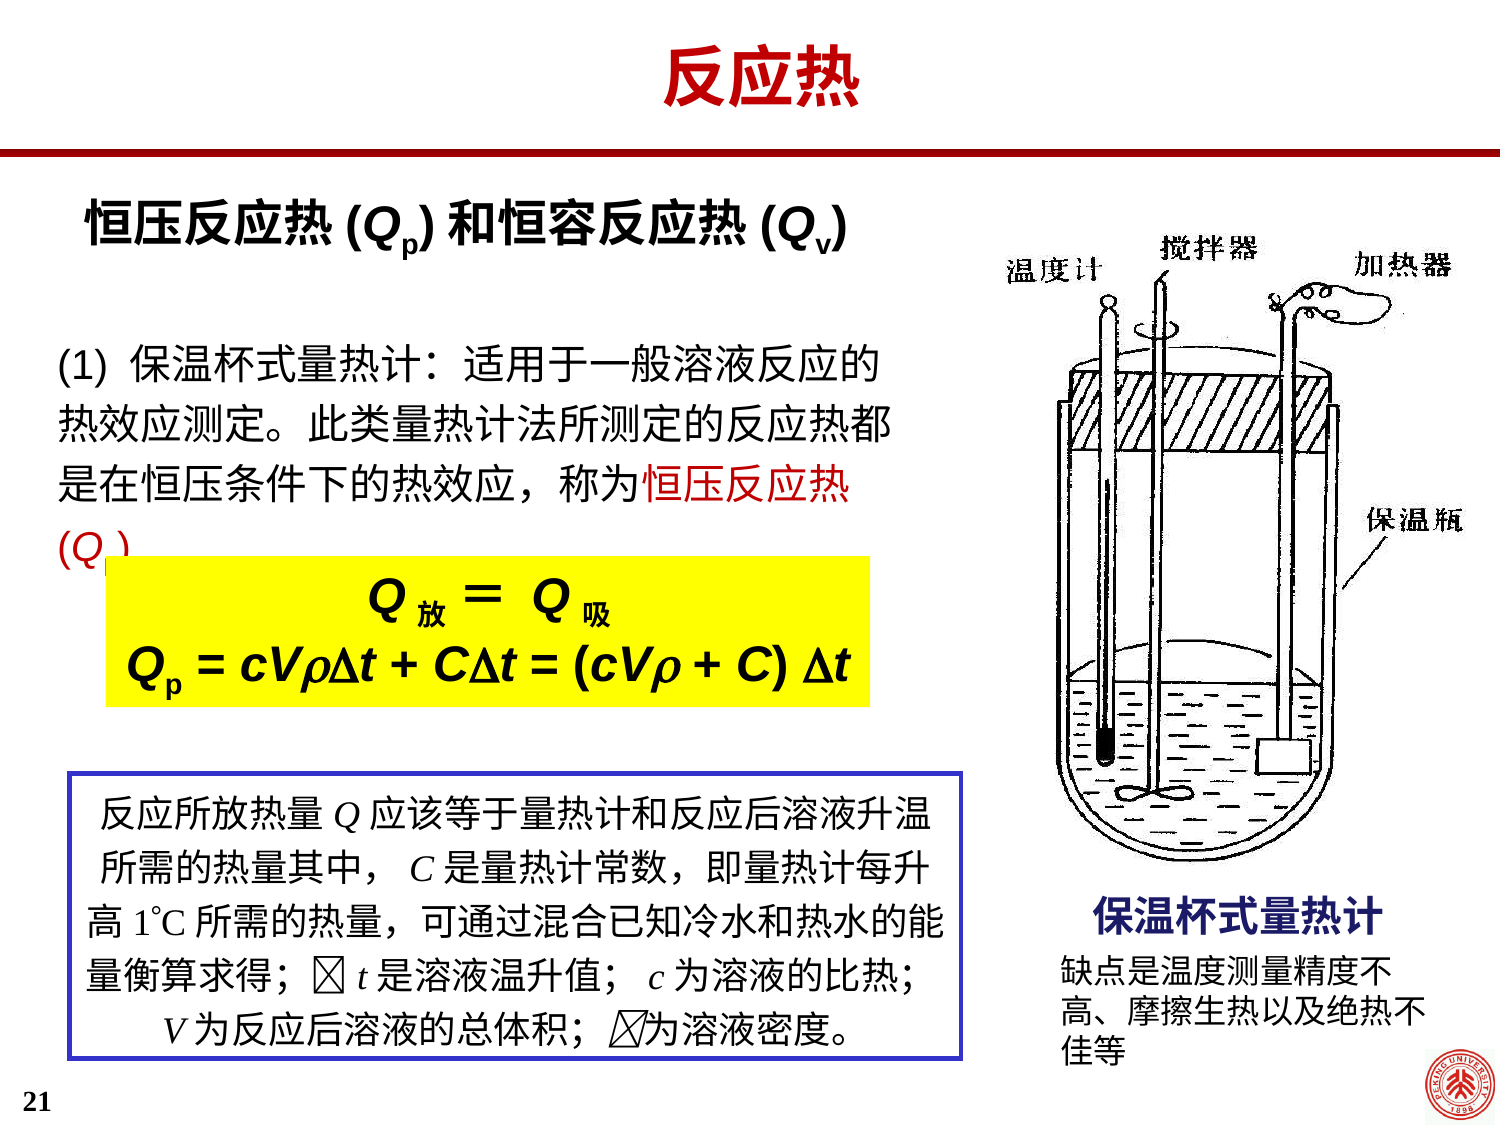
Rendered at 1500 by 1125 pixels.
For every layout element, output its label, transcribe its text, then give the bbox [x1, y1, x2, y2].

text_box 缺点是温度测量精度不高、摩擦生热以及绝热不佳等 [1046, 943, 1472, 1078]
text_box (1) 保温杯式量热计：适用于一般溶液反应的热效应测定。此类量热计法所测定的反应热都是在恒压条件下的热效应，称为恒压反应热(Qp) [42, 320, 934, 584]
text_box 保温杯式量热计 [1036, 883, 1441, 948]
text_box 恒压反应热(Qp)和恒容反应热(Qv) [0, 184, 962, 268]
text_box Q放 ＝ Q吸 Qp = cVt + Ct = (cV + C) t [105, 556, 871, 708]
text_box 反应热 [123, 12, 1399, 138]
footer 21 [0, 1074, 76, 1113]
picture [1005, 196, 1472, 875]
picture [1425, 1049, 1495, 1125]
text_box [0, 149, 1500, 157]
text_box 反应所放热量Q应该等于量热计和反应后溶液升温所需的热量其中，C是量热计常数，即量热计每升高1C所需的热量，可通过混合已知冷水和热水的能量衡算求得；t是溶液温升值；c为溶液的比热；V为反应后溶液的总体积；为溶液密度。 [69, 773, 962, 1059]
